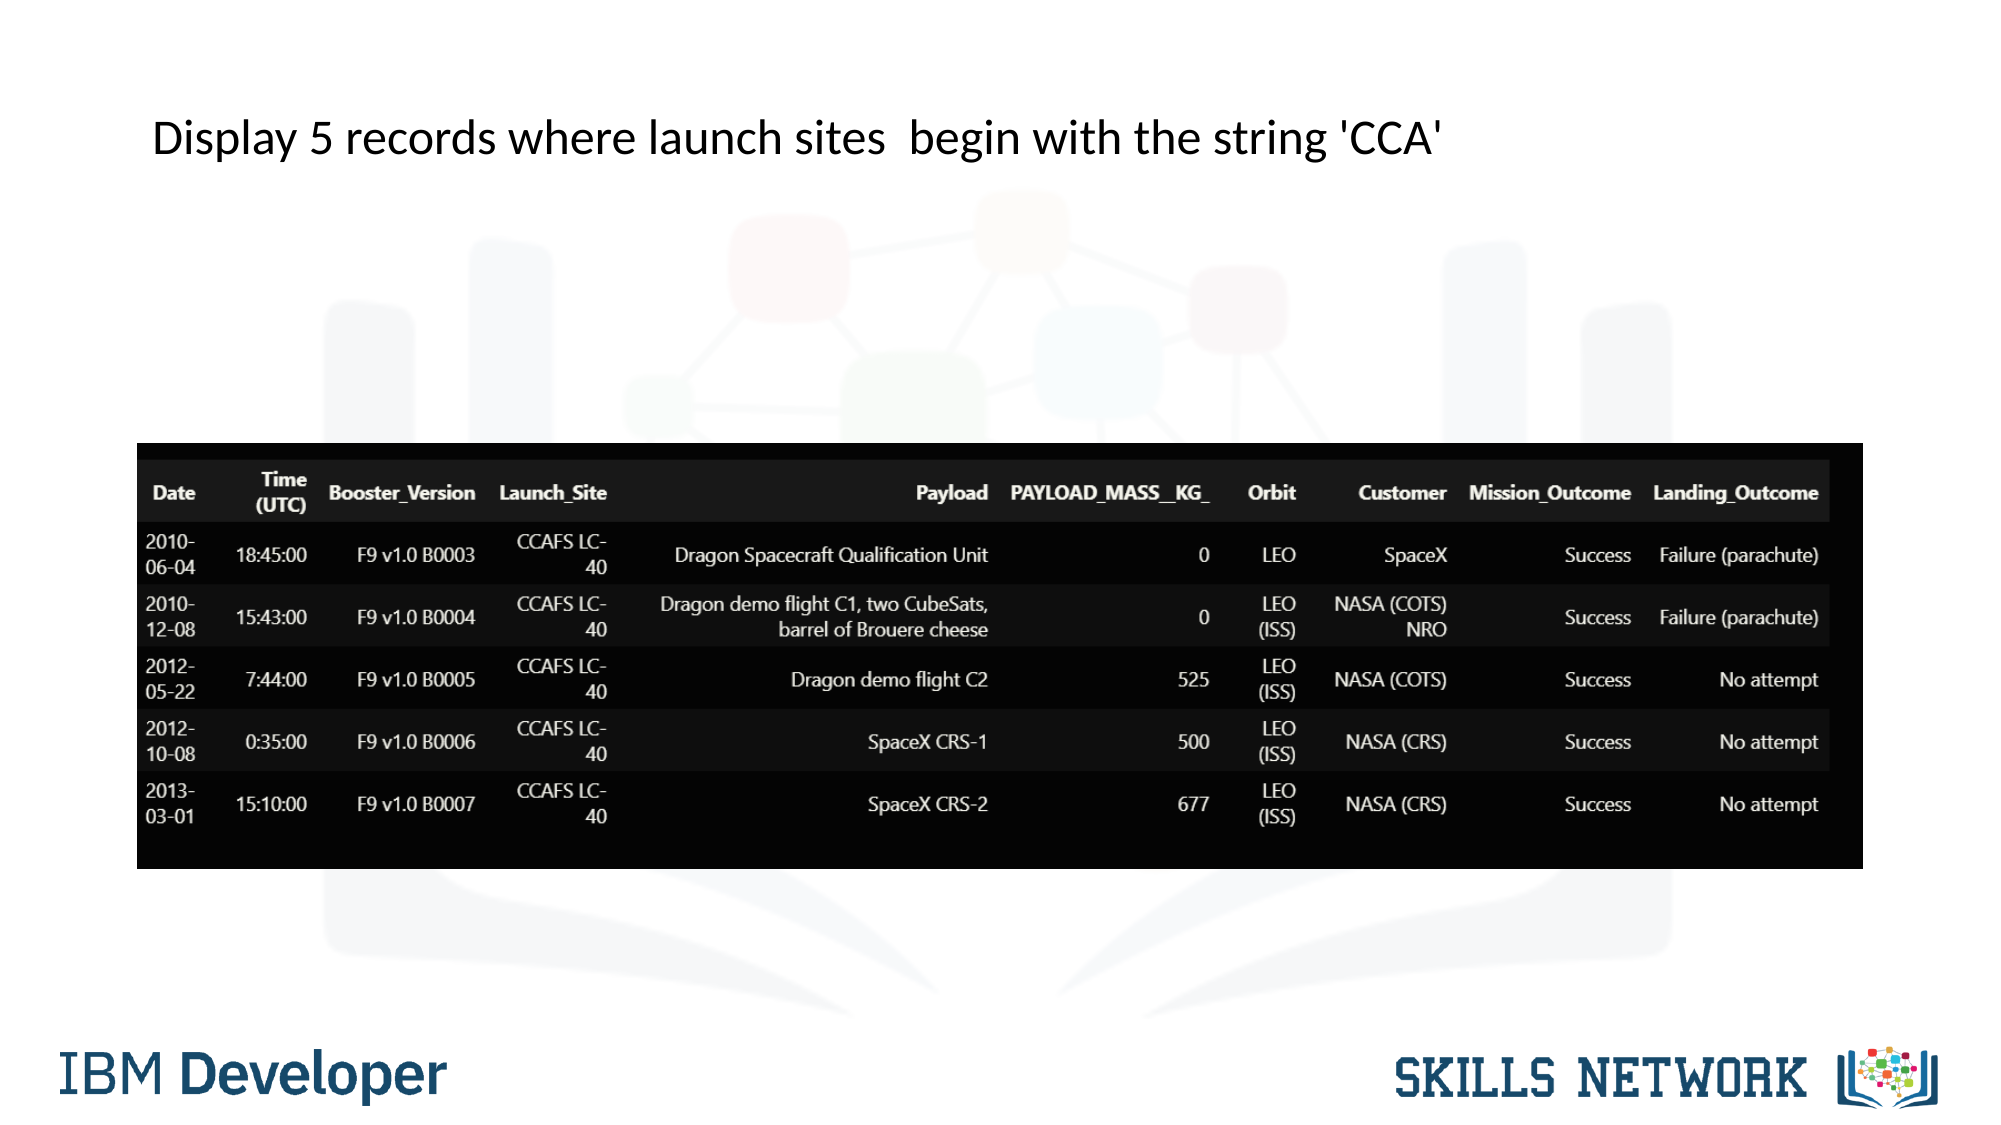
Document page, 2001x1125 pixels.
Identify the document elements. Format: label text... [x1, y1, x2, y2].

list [137, 443, 1863, 870]
picture [1390, 1045, 1945, 1111]
picture [55, 1045, 459, 1108]
title Display 5 records where launch sites begin with the string 'CCA' [137, 59, 1863, 278]
